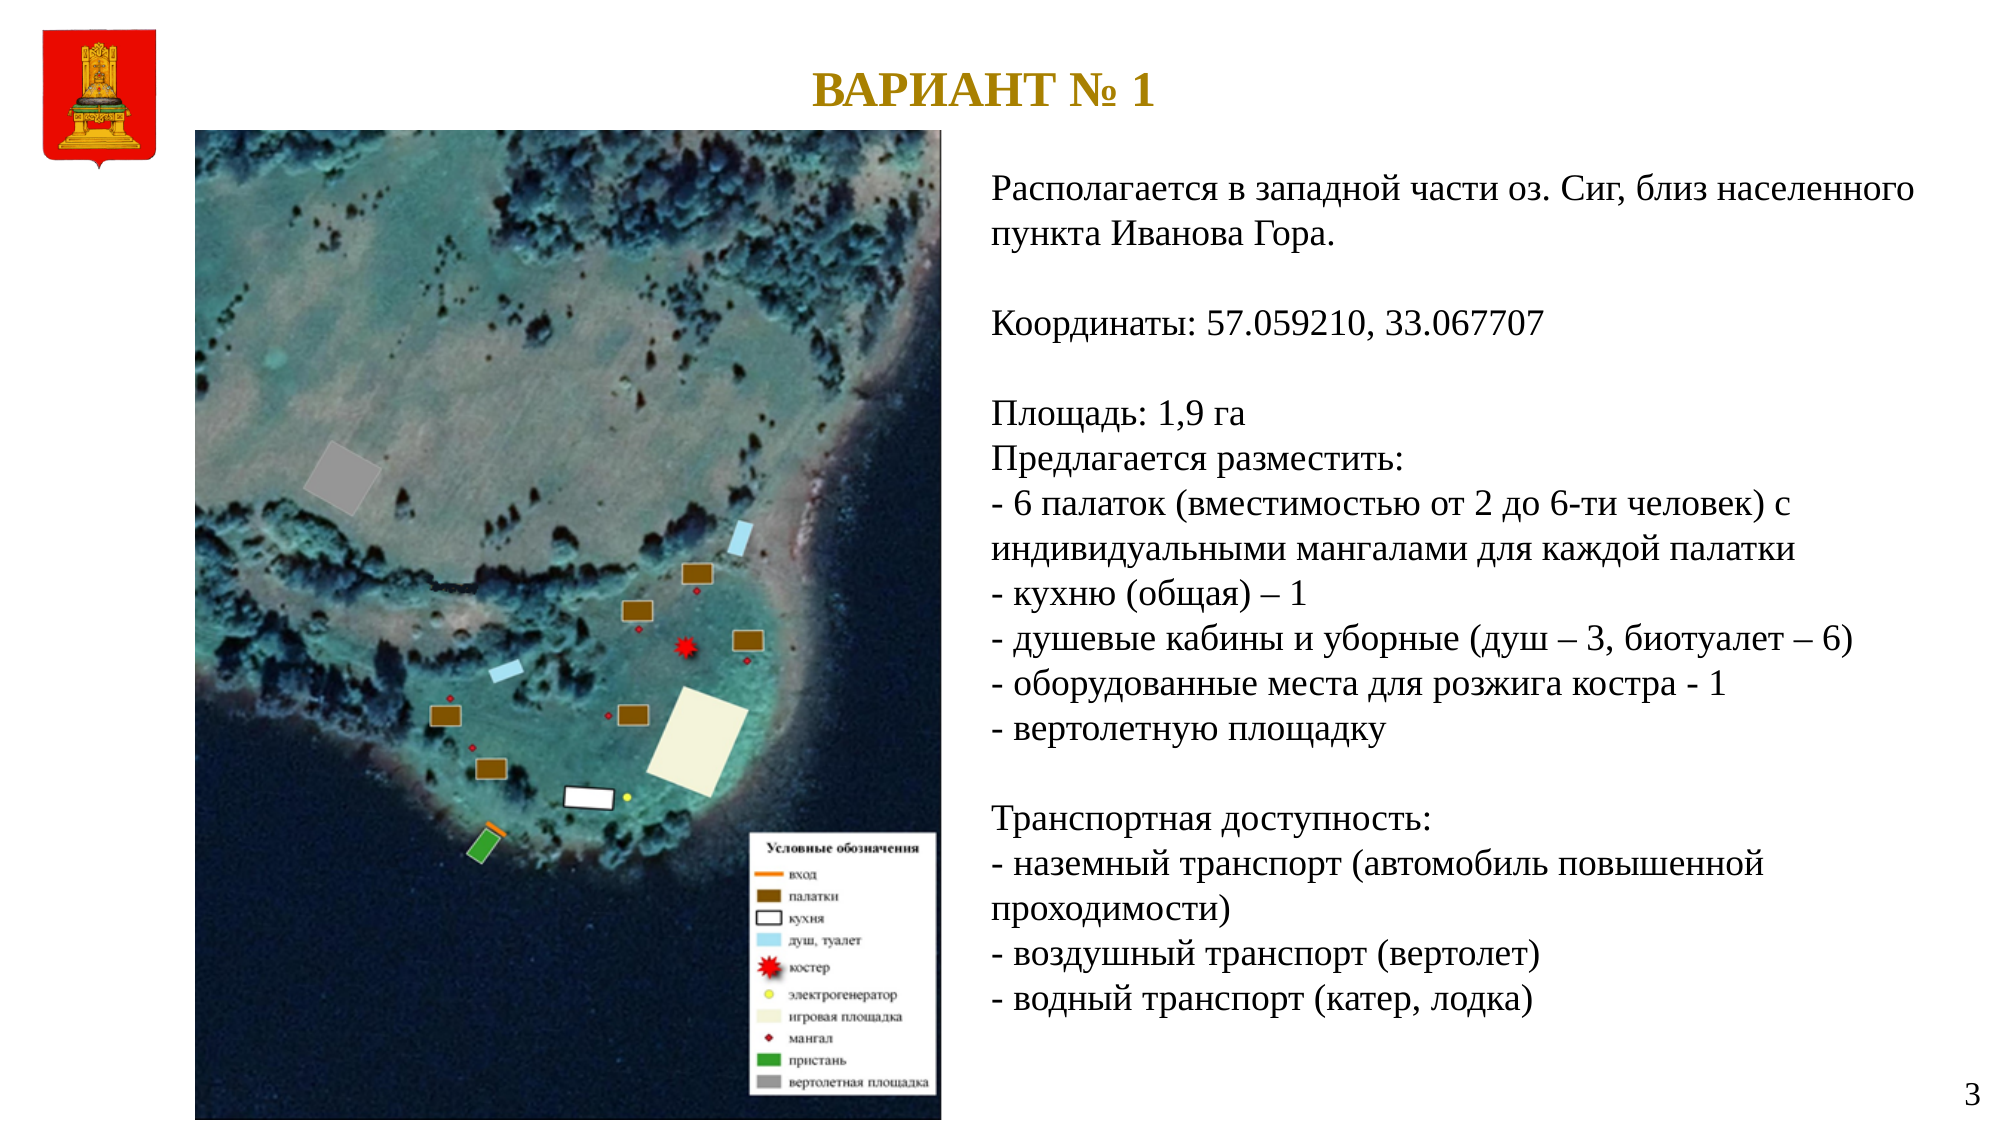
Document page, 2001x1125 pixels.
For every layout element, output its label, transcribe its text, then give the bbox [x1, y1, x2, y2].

picture [195, 130, 943, 1121]
slide_number 3 [1529, 1062, 1997, 1123]
picture [39, 22, 164, 177]
text_box Располагается в западной части оз. Сиг, близ населенного пункта Иванова Гора. Координаты: 57.059210, 33.067707 Площадь: 1,9 га Предлагается разместить: - 6 палаток (вместимостью от 2 до 6-ти человек) с индивидуальными мангалами для каждой палатки - кухню (общая) – 1 - душевые кабины и уборные (душ – 3, биотуалет – 6) - оборудованные места для розжига костра - 1 - вертолетную площадку Транспортная доступность: - наземный транспорт (автомобиль повышенной проходимости) - воздушный транспорт (вертолет) - водный транспорт (катер, лодка) [976, 156, 1935, 1026]
text_box ВАРИАНТ № 1 [699, 42, 1271, 125]
